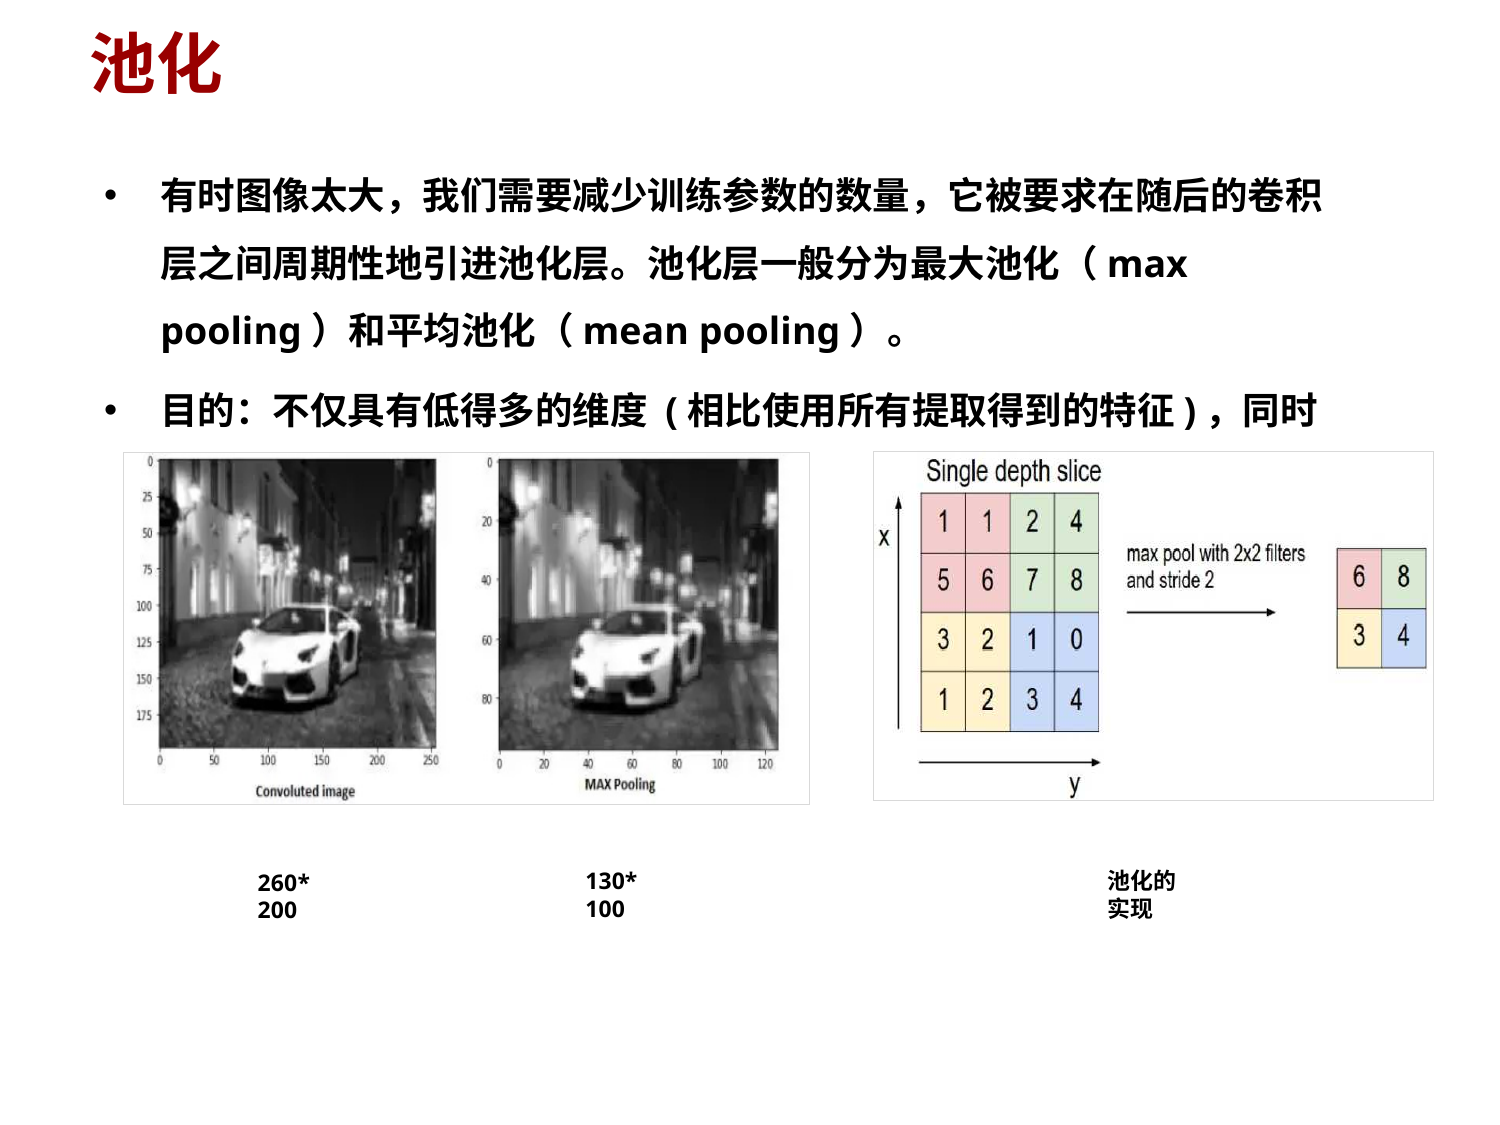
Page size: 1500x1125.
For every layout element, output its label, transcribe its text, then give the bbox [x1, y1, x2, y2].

text_box 260*200 [243, 861, 337, 931]
text_box 有时图像太大，我们需要减少训练参数的数量，它被要求在随后的卷积层之间周期性地引进池化层。池化层一般分为最大池化（max pooling）和平均池化（mean pooling）。 目的：不仅具有低得多的维度 (相比使用所有提取得到的特征)，同时还会改善结果(不容易过拟合) [89, 142, 1367, 558]
text_box 池化的实现 [1093, 859, 1213, 929]
text_box 130*100 [570, 859, 664, 929]
picture [873, 450, 1434, 801]
picture [122, 452, 810, 805]
subtitle 池化 [89, 30, 1365, 111]
